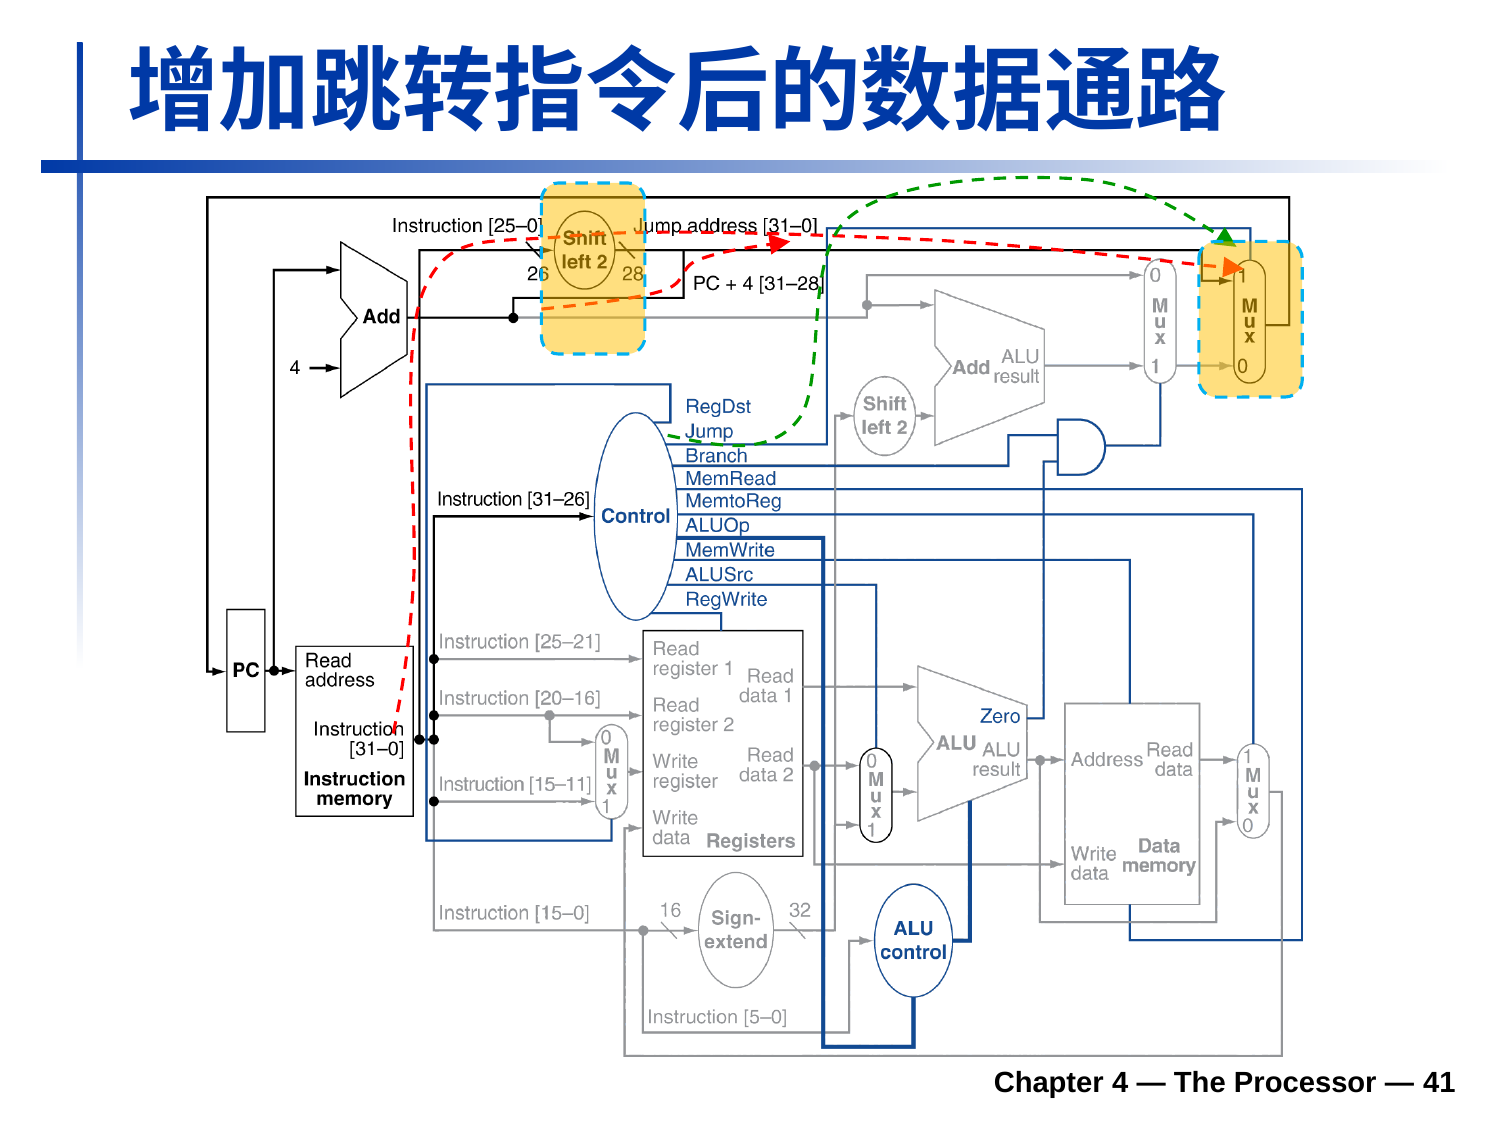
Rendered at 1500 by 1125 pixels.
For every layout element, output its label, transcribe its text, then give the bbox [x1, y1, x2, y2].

text_box [542, 182, 644, 194]
footer Chapter 4 — The Processor — 41 [277, 1046, 1471, 1106]
title 增加跳转指令后的数据通路 [112, 23, 1468, 149]
picture [206, 196, 1303, 1057]
text_box [895, 177, 1141, 194]
